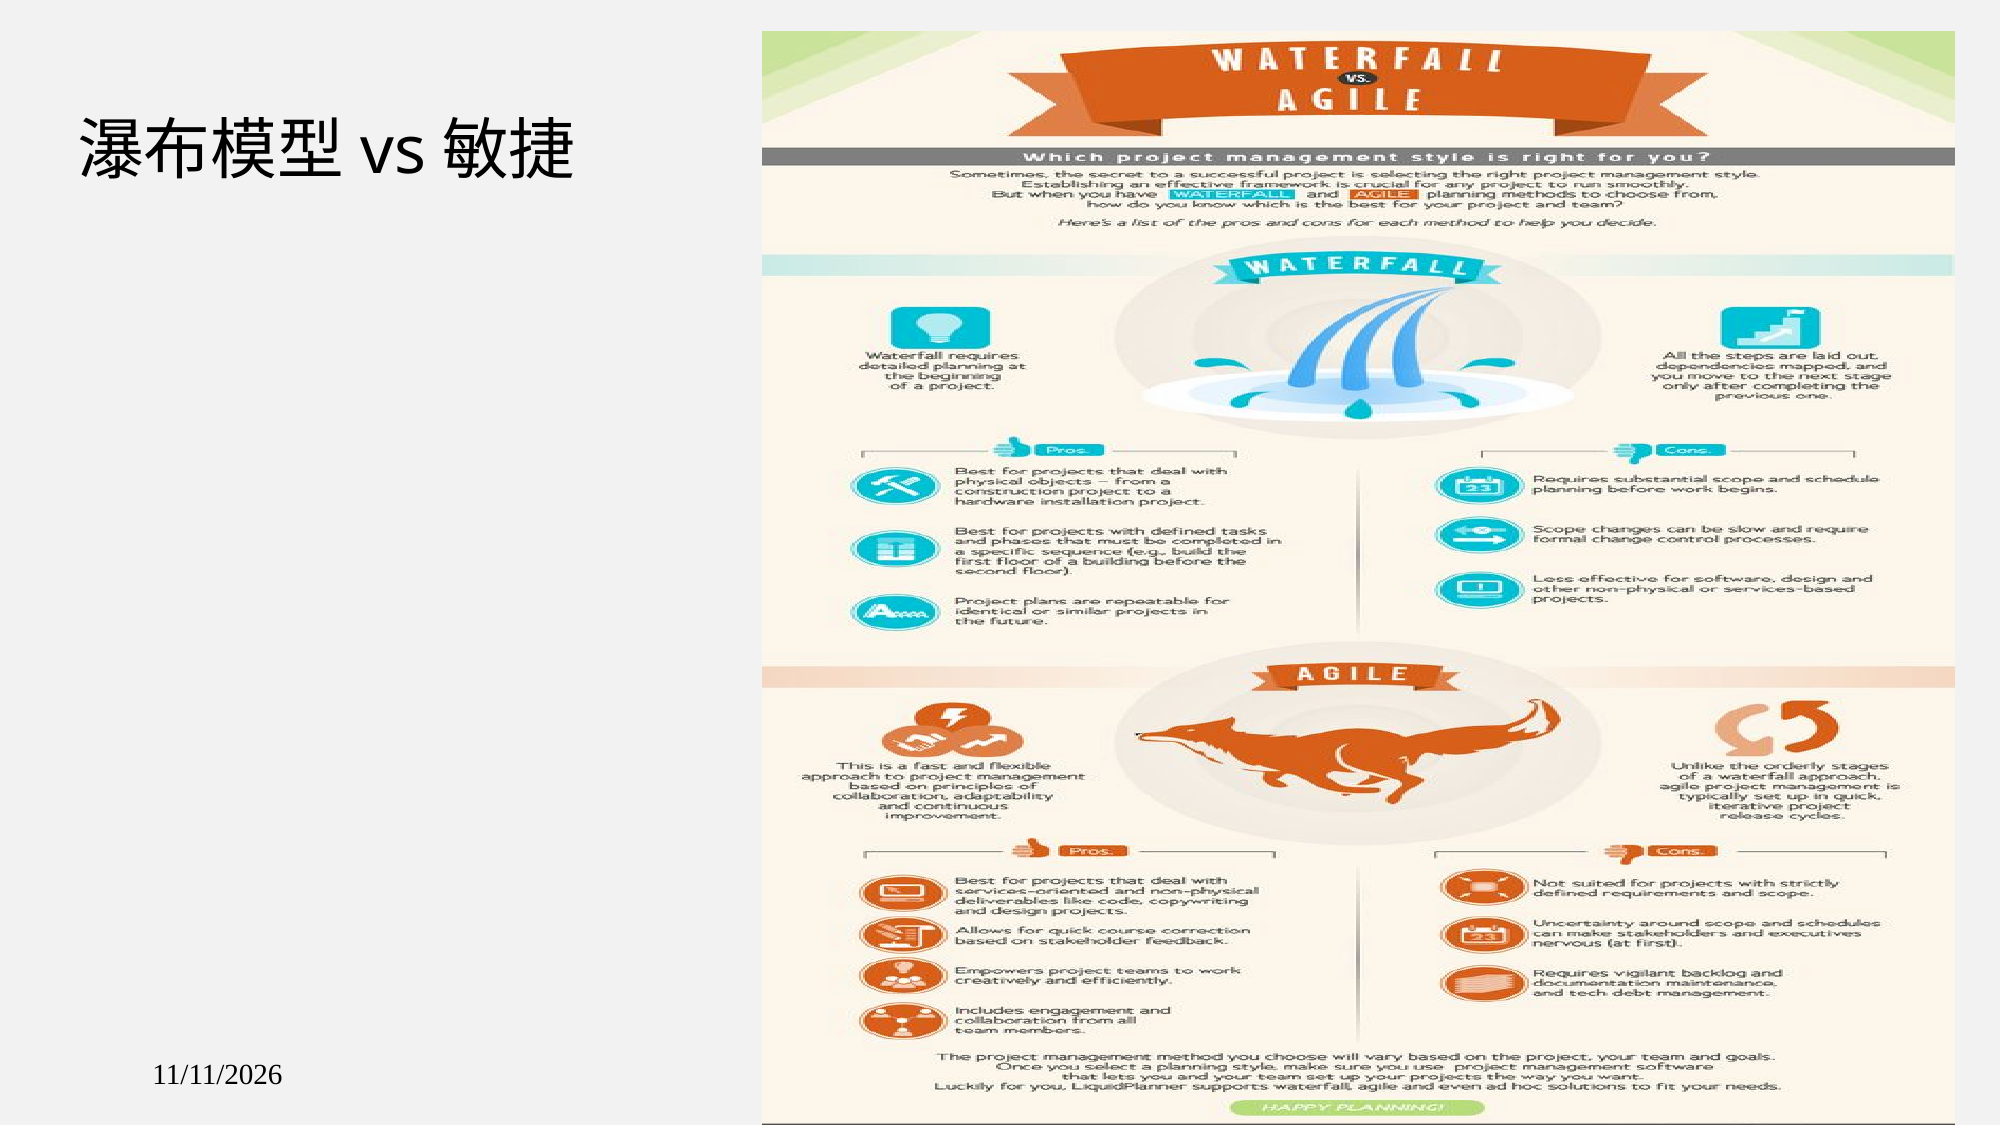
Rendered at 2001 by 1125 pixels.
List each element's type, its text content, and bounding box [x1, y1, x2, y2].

text_box 瀑布模型vs敏捷 [62, 99, 663, 194]
slide_number [137, 1042, 588, 1103]
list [762, 31, 1955, 1125]
